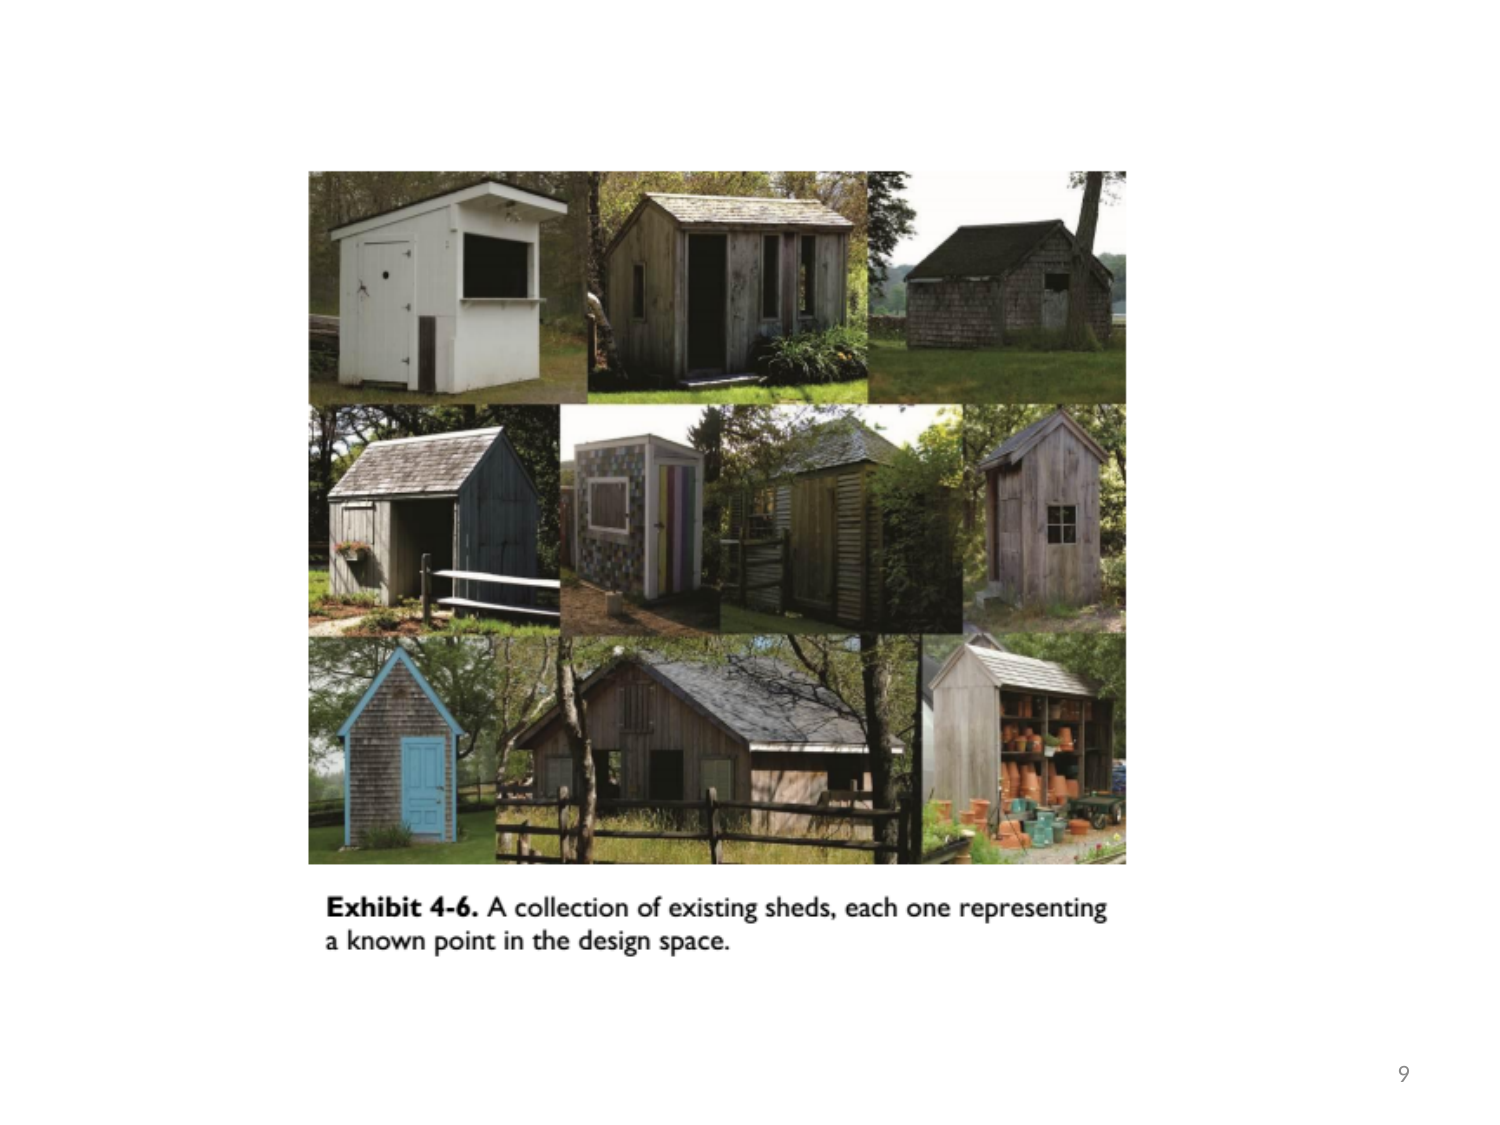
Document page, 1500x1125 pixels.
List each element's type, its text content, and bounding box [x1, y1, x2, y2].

picture [262, 149, 1209, 969]
slide_number 9 [1074, 1042, 1425, 1103]
